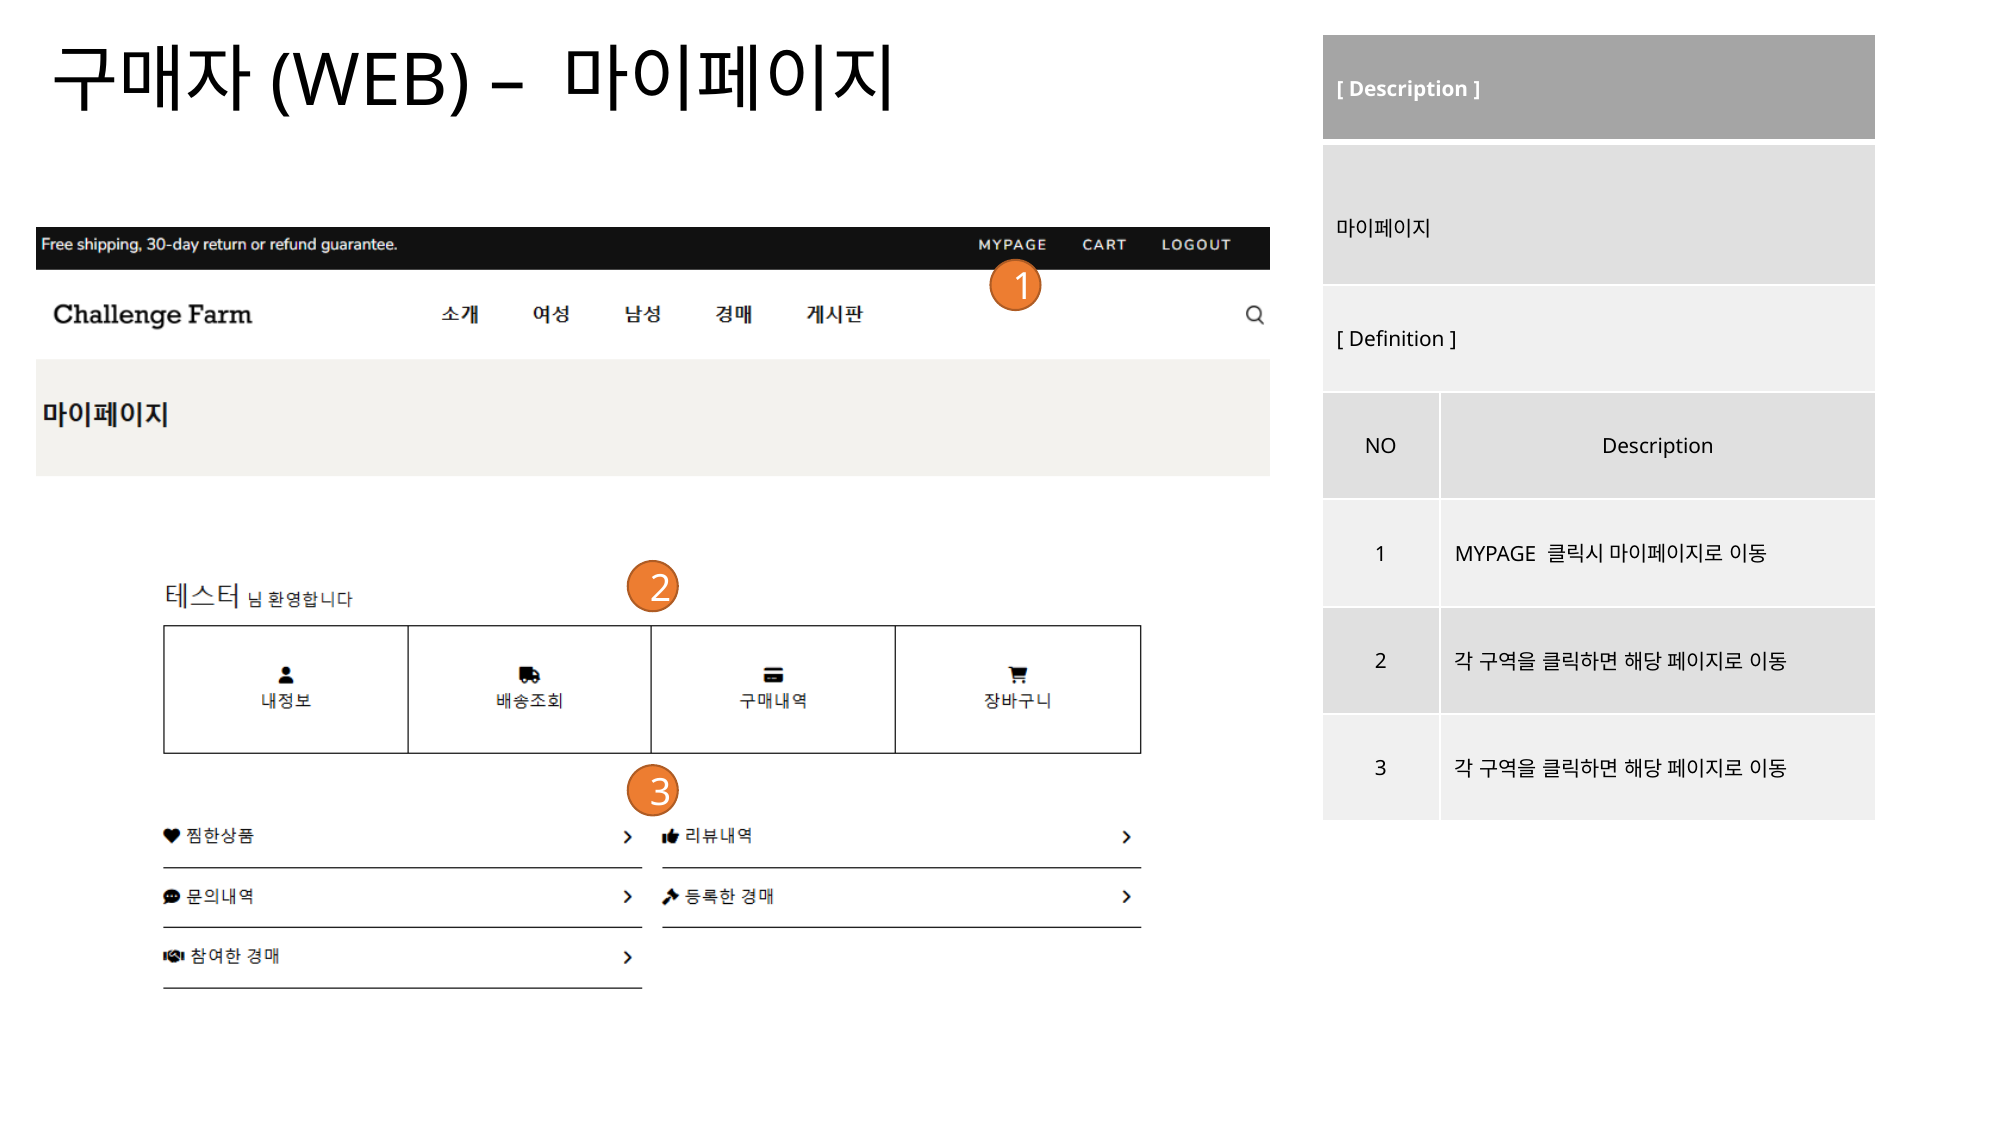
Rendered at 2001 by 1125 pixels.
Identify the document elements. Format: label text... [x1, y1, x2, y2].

title 구매자(WEB) – 마이페이지 [36, 34, 1321, 129]
picture [36, 227, 1270, 996]
table_cell 마이페이지 [1323, 145, 1875, 284]
table_cell NO [1323, 393, 1439, 498]
table_cell 각 구역을 클릭하면 해당 페이지로 이동 [1441, 608, 1875, 713]
table_cell 1 [1323, 500, 1439, 606]
table_cell Description [1441, 393, 1875, 498]
table_header [ Description ] [1323, 35, 1875, 139]
table_cell 2 [1323, 608, 1439, 713]
table_cell MYPAGE 클릭시 마이페이지로 이동 [1441, 500, 1875, 606]
table_cell 3 [1323, 715, 1439, 820]
table_cell 각 구역을 클릭하면 해당 페이지로 이동 [1441, 715, 1875, 820]
table_cell [ Definition ] [1323, 286, 1875, 391]
